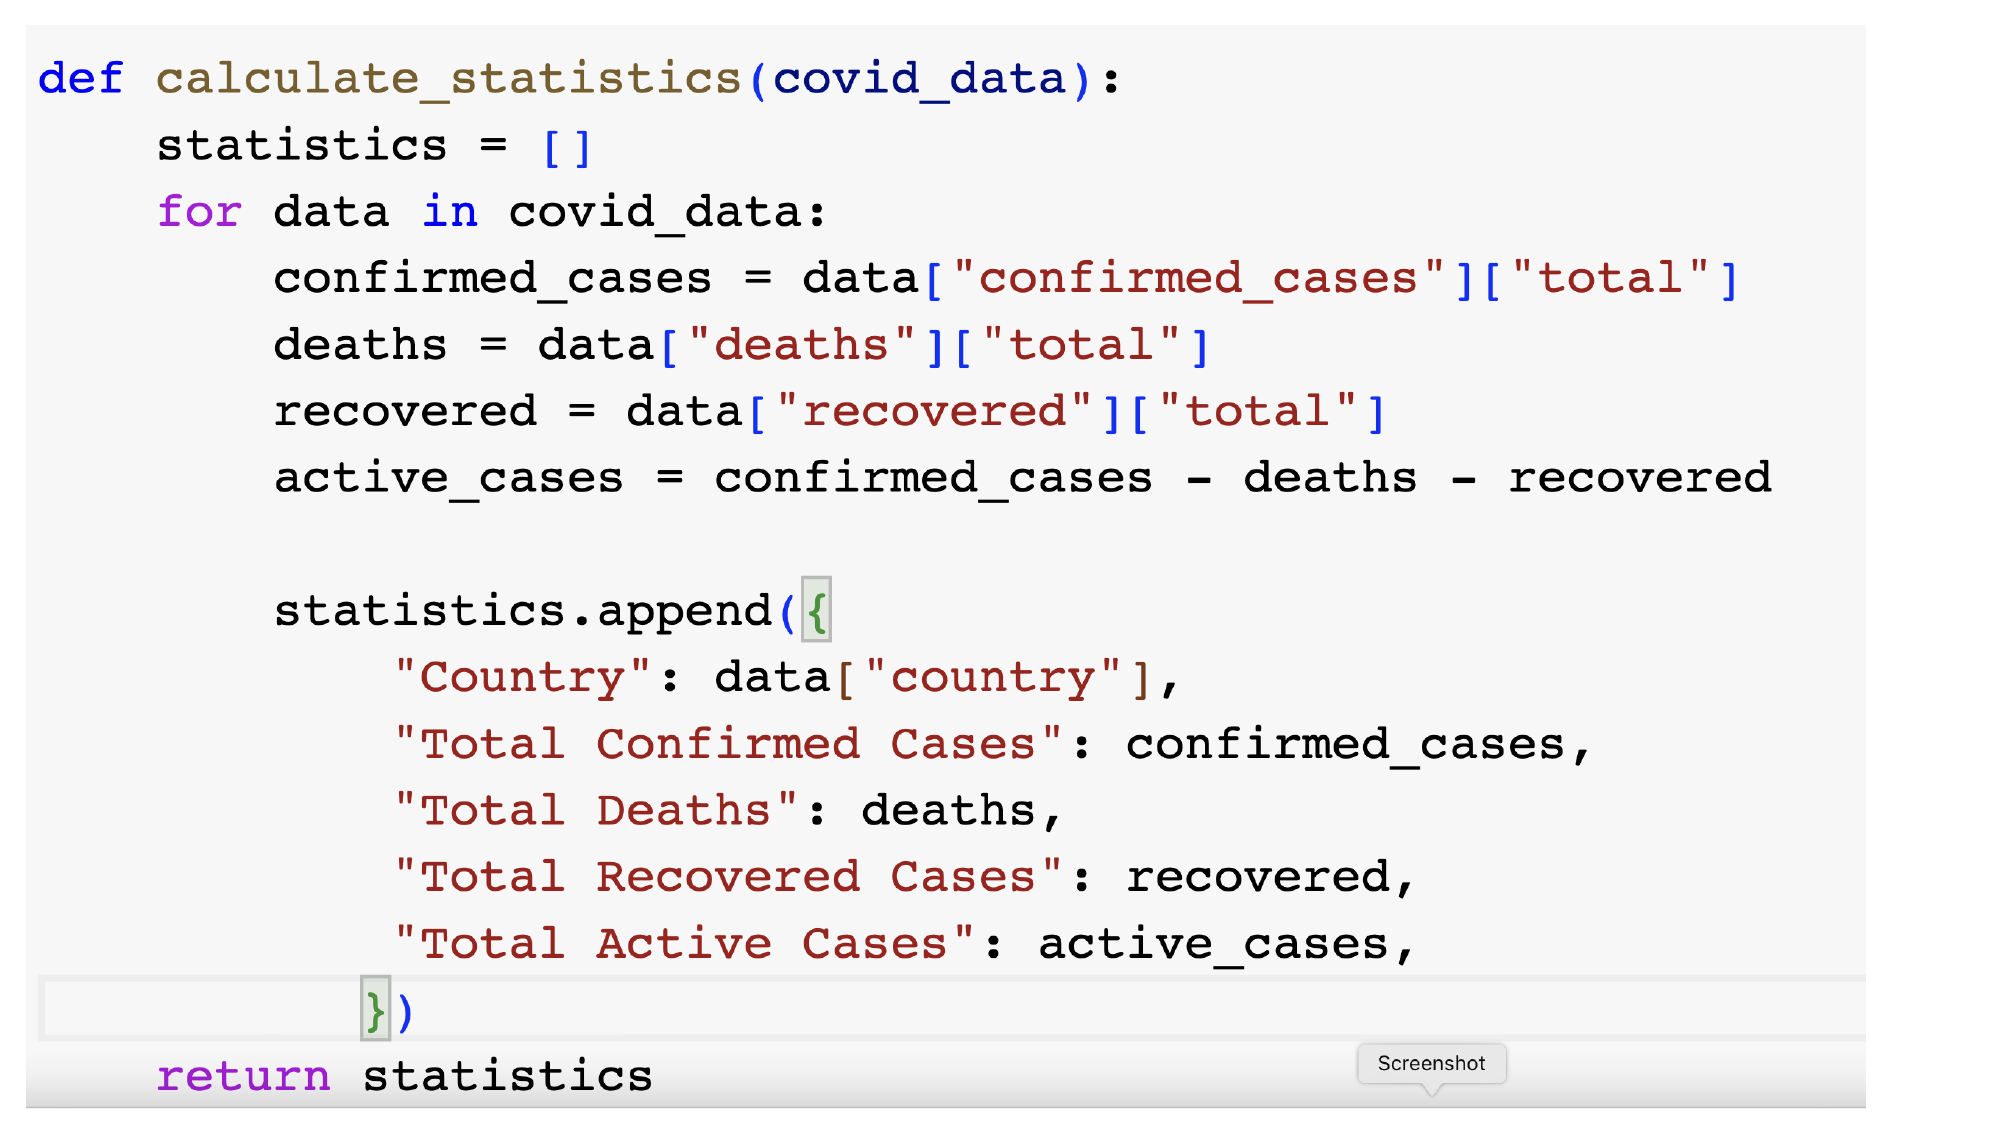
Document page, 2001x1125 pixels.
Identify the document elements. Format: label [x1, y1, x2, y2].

list [26, 25, 1866, 1109]
